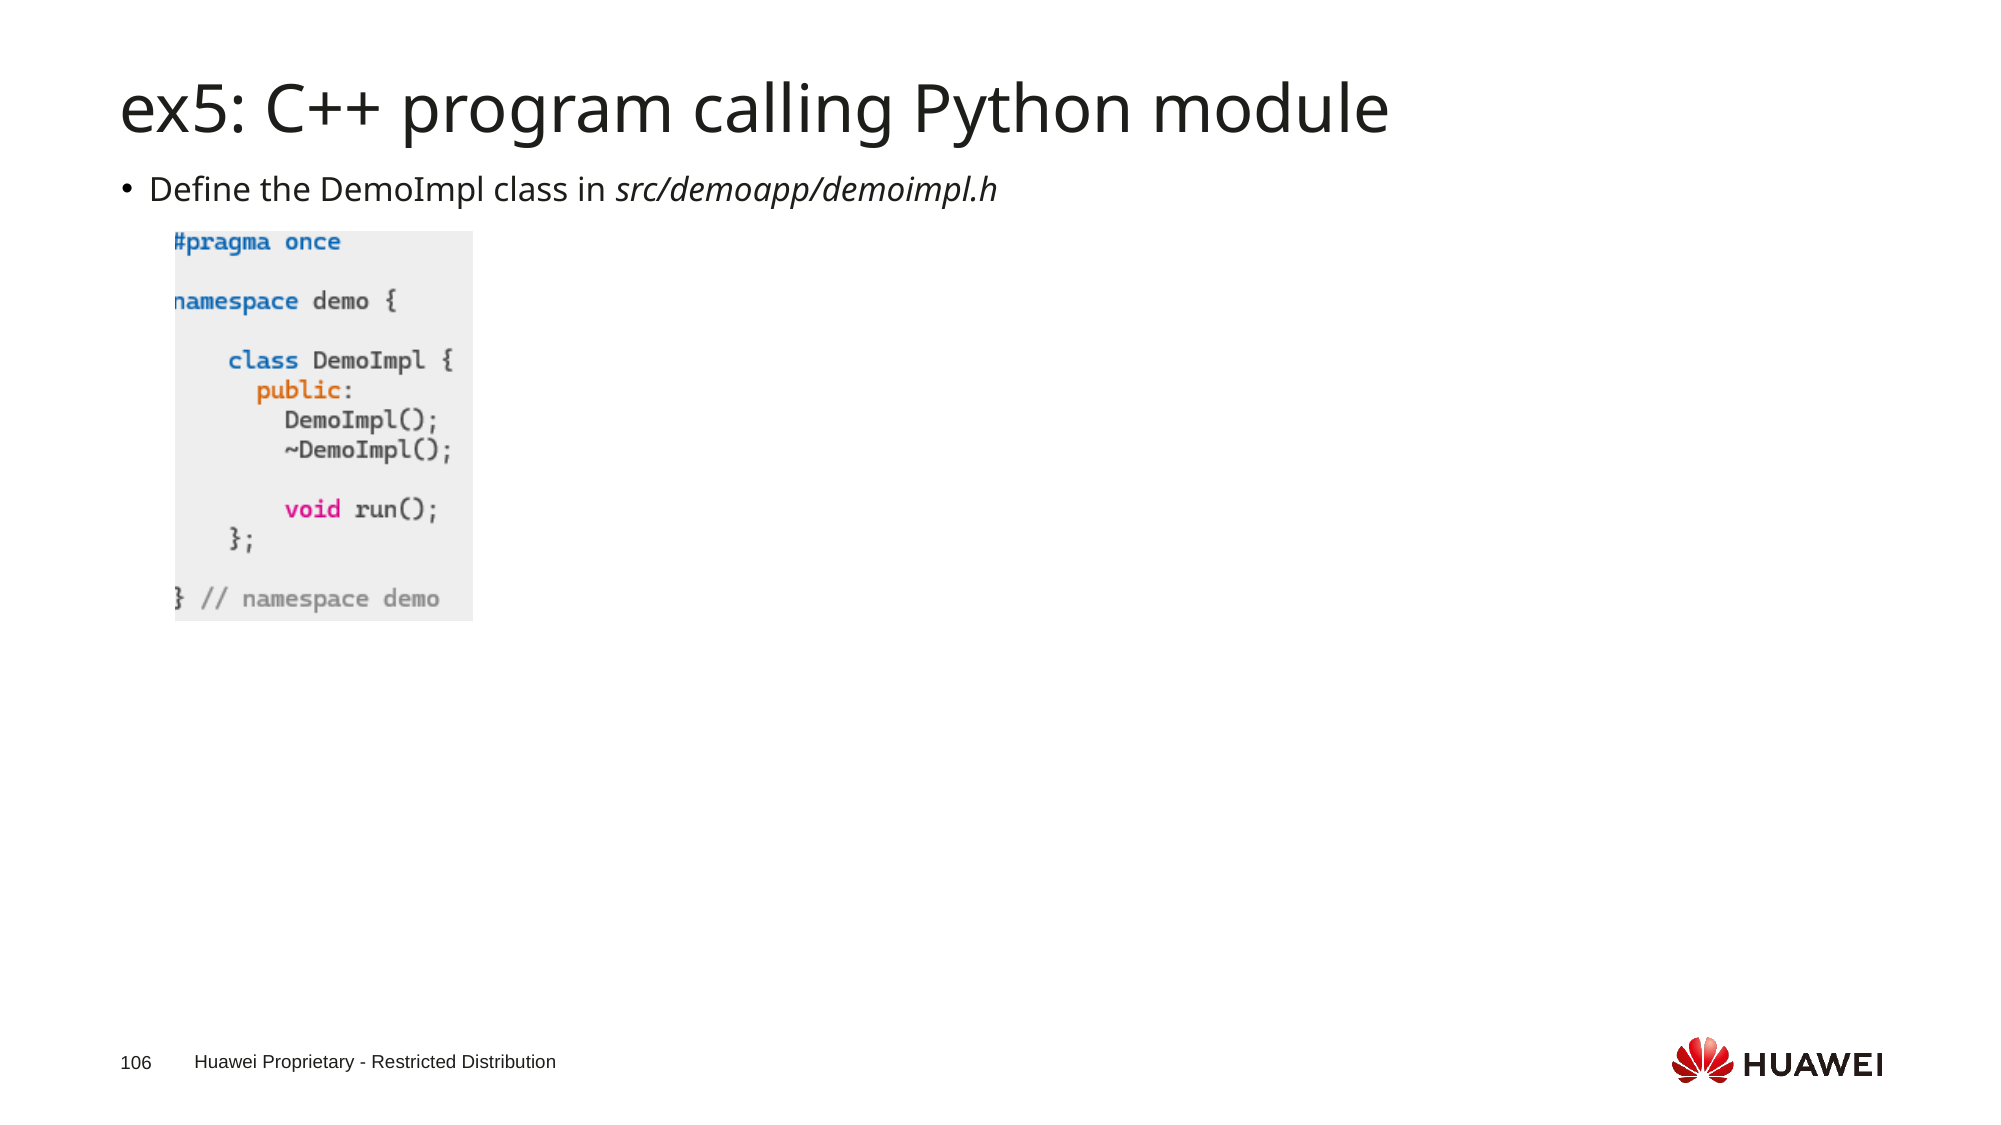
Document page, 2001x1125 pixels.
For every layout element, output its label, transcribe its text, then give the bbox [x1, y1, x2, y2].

list Define the DemoImpl class in src/demoapp/demoimpl.h [119, 167, 1777, 948]
subtitle ex5: C++ program calling Python module [119, 74, 1882, 168]
picture [1672, 1037, 1882, 1083]
picture [175, 231, 473, 621]
